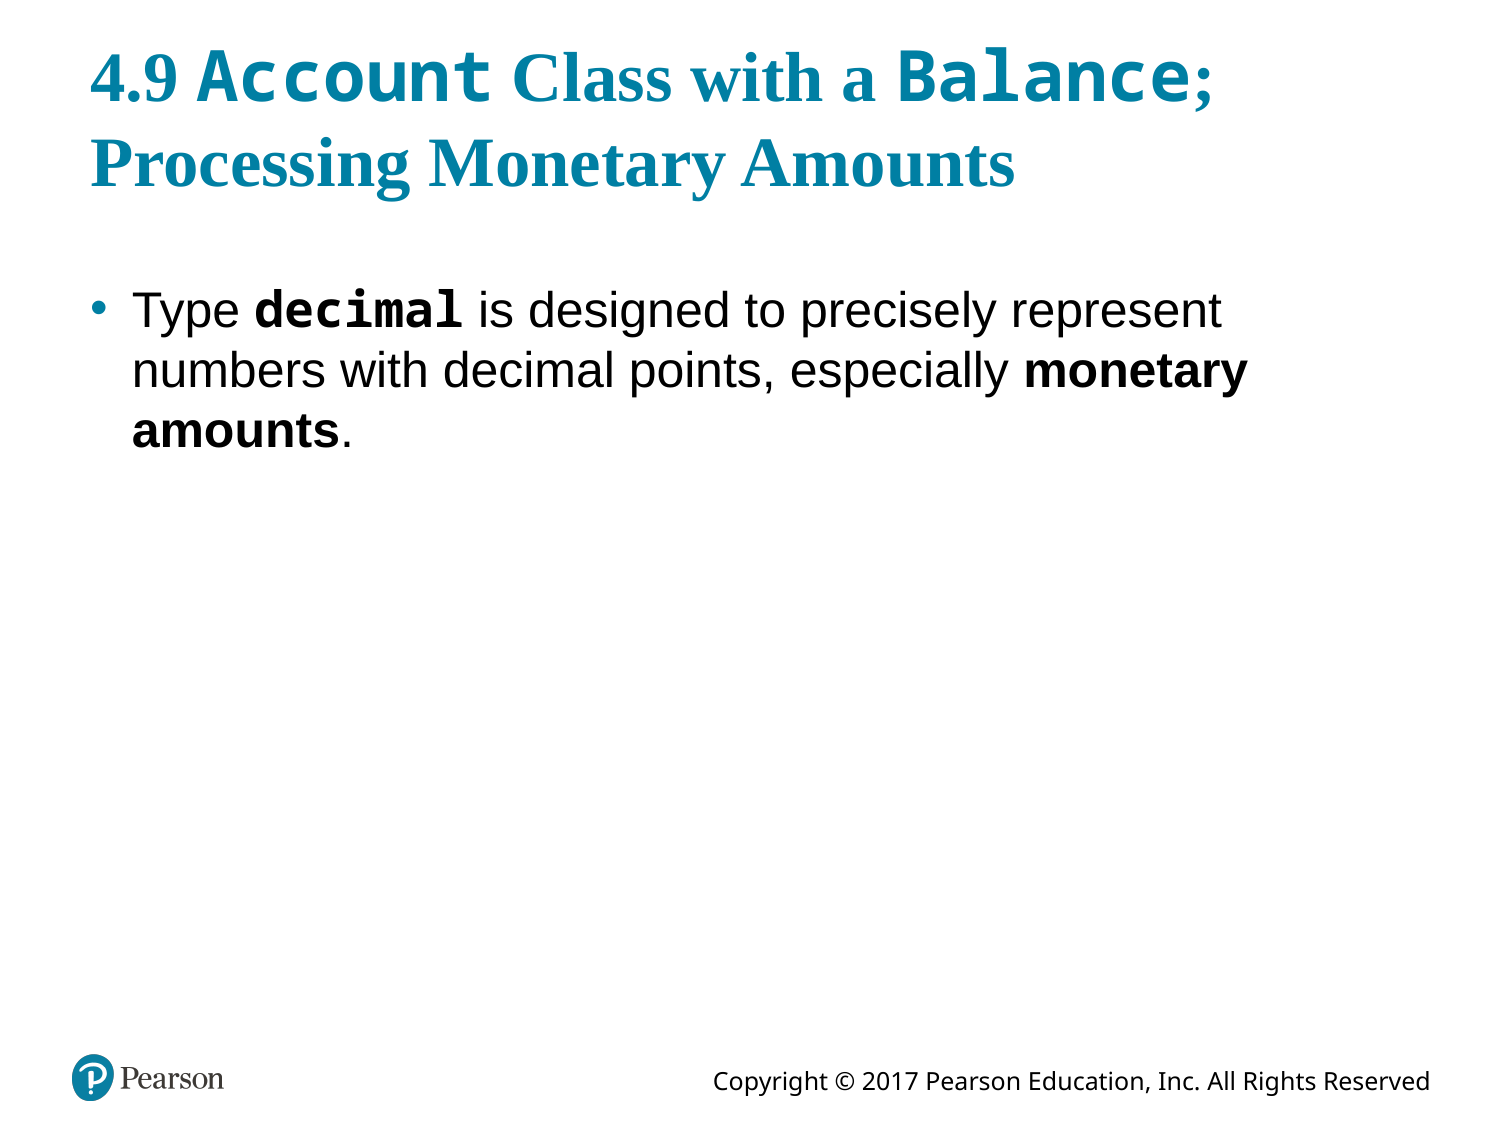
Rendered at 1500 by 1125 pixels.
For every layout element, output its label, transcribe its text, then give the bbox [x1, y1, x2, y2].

picture [80, 1063, 106, 1088]
picture [72, 1087, 83, 1101]
title 4.9 Account Class with a Balance; Processing Monetary Amounts [75, 35, 1425, 216]
list Type decimal is designed to precisely represent numbers with decimal points, especially monetary amounts. [75, 262, 1425, 1005]
picture [72, 1054, 88, 1070]
picture [98, 1054, 224, 1101]
